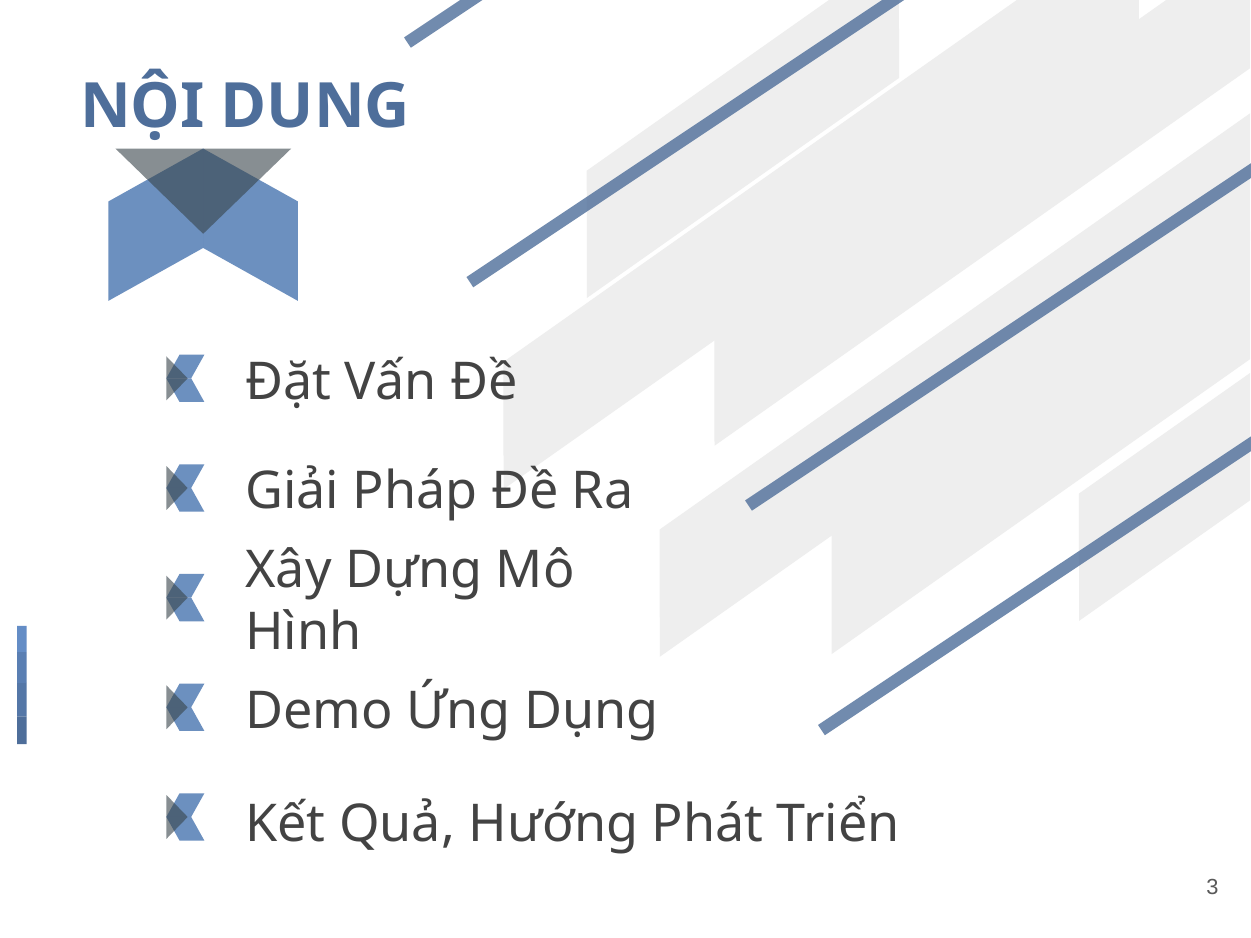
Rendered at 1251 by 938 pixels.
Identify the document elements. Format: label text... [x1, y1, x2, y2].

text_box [166, 793, 205, 841]
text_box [166, 464, 205, 512]
text_box Giải Pháp Đề Ra [232, 456, 714, 520]
text_box Kết Quả, Hướng Phát Triển [232, 788, 989, 853]
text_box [126, 129, 280, 320]
text_box Xây Dựng Mô Hình [232, 565, 714, 630]
text_box Demo Ứng Dụng [232, 675, 714, 739]
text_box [166, 354, 205, 403]
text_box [166, 573, 205, 622]
slide_number 3 [1158, 849, 1234, 922]
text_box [166, 683, 205, 732]
title NỘI DUNG [67, 52, 1224, 131]
text_box Đặt Vấn Đề [232, 346, 714, 410]
